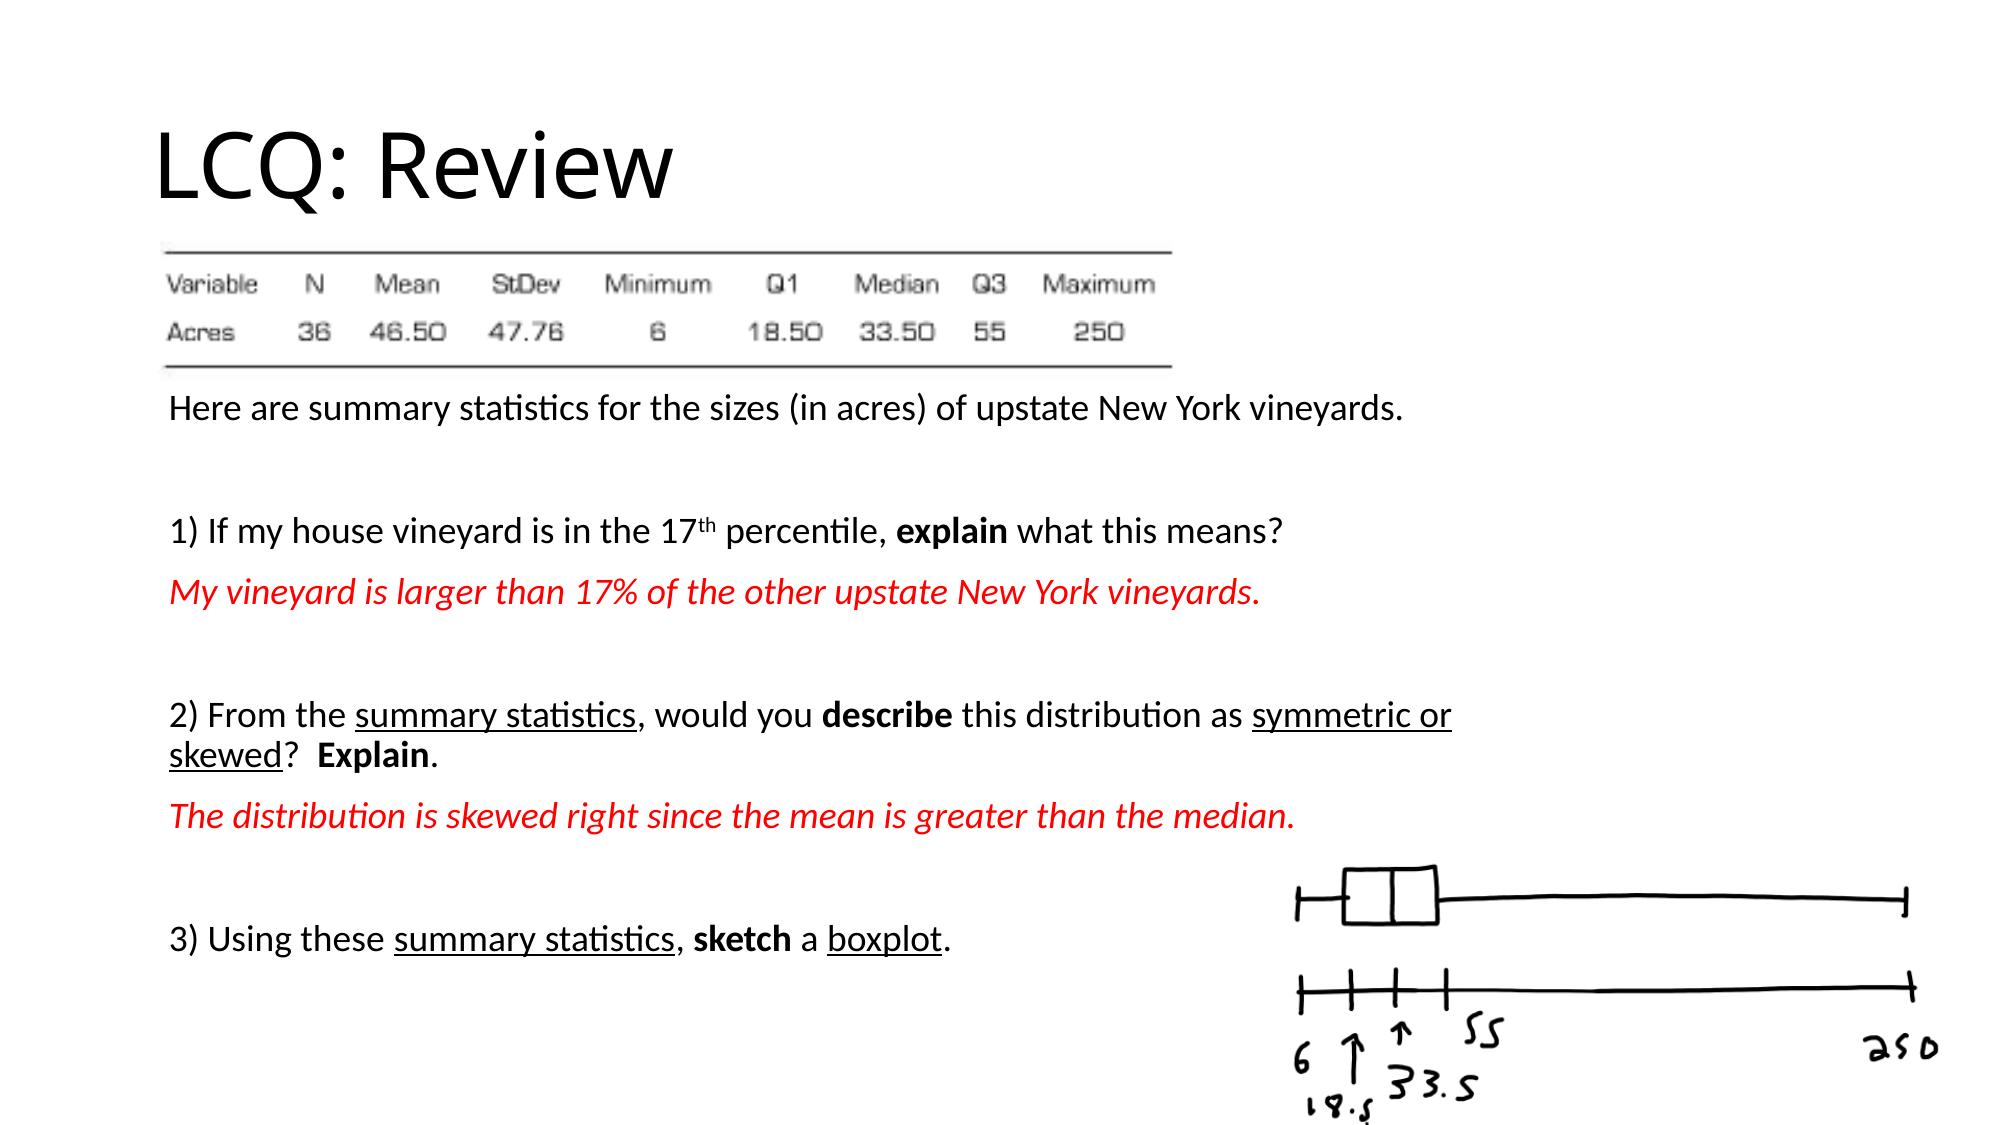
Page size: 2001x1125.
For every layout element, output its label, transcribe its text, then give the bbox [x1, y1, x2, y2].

list Here are summary statistics for the sizes (in acres) of upstate New York vineyards. 1) If my house vineyard is in the 17th percentile, explain what this means? My vineyard is larger than 17% of the other upstate New York vineyards. 2) From the summary statistics, would you describe this distribution as symmetric or skewed? Explain. The distribution is skewed right since the mean is greater than the median. 3) Using these summary statistics, sketch a boxplot. [153, 380, 1504, 1036]
picture [137, 230, 1190, 381]
picture [1255, 845, 1958, 1125]
title LCQ: Review [137, 59, 1863, 278]
